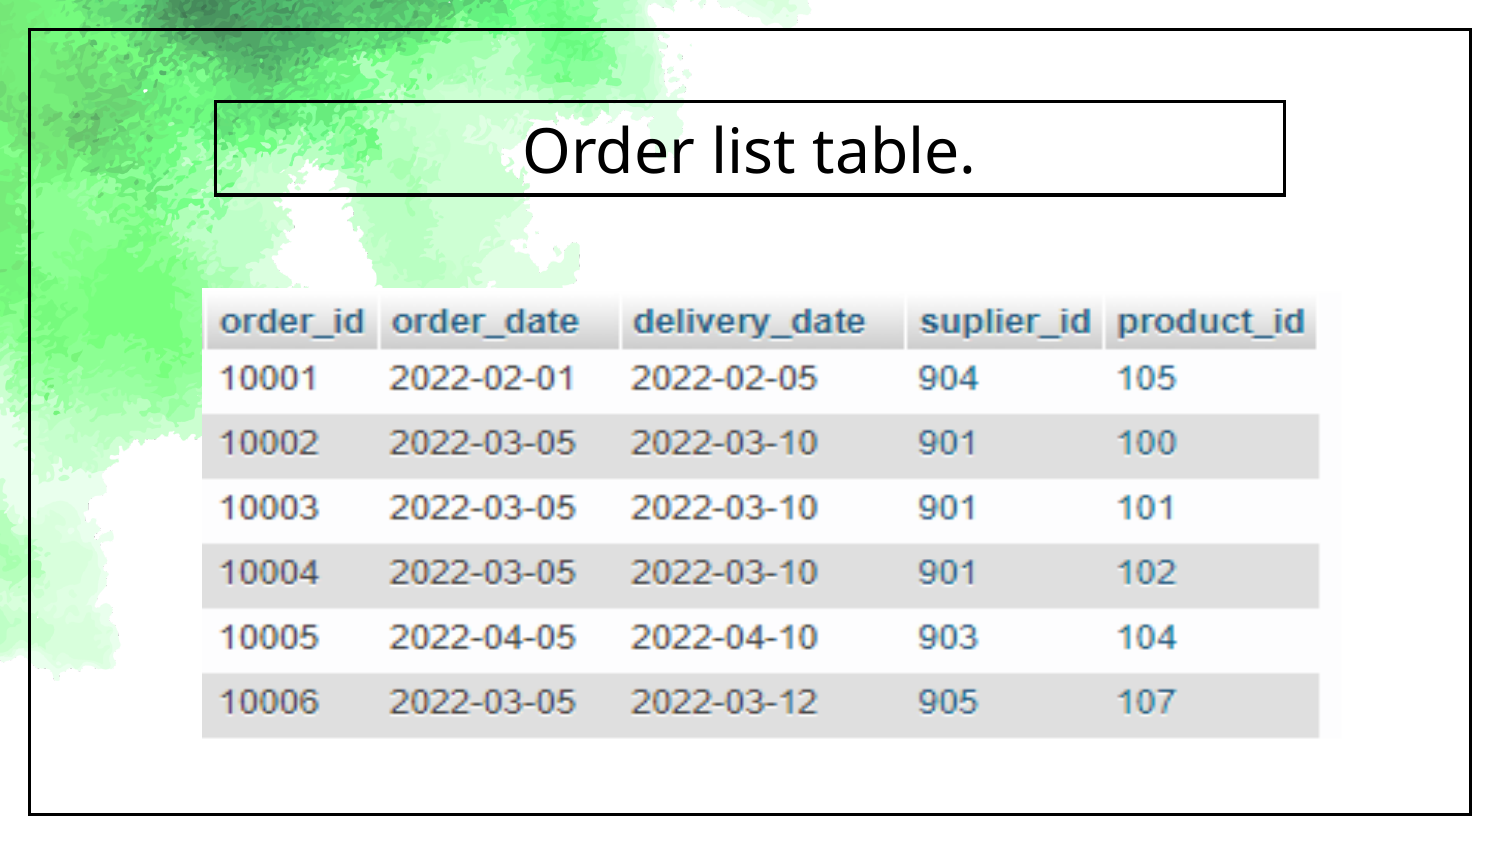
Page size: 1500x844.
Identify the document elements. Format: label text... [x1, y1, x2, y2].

text_box [61, 272, 714, 324]
title Order list table. [214, 100, 1286, 197]
picture [0, 0, 1500, 844]
